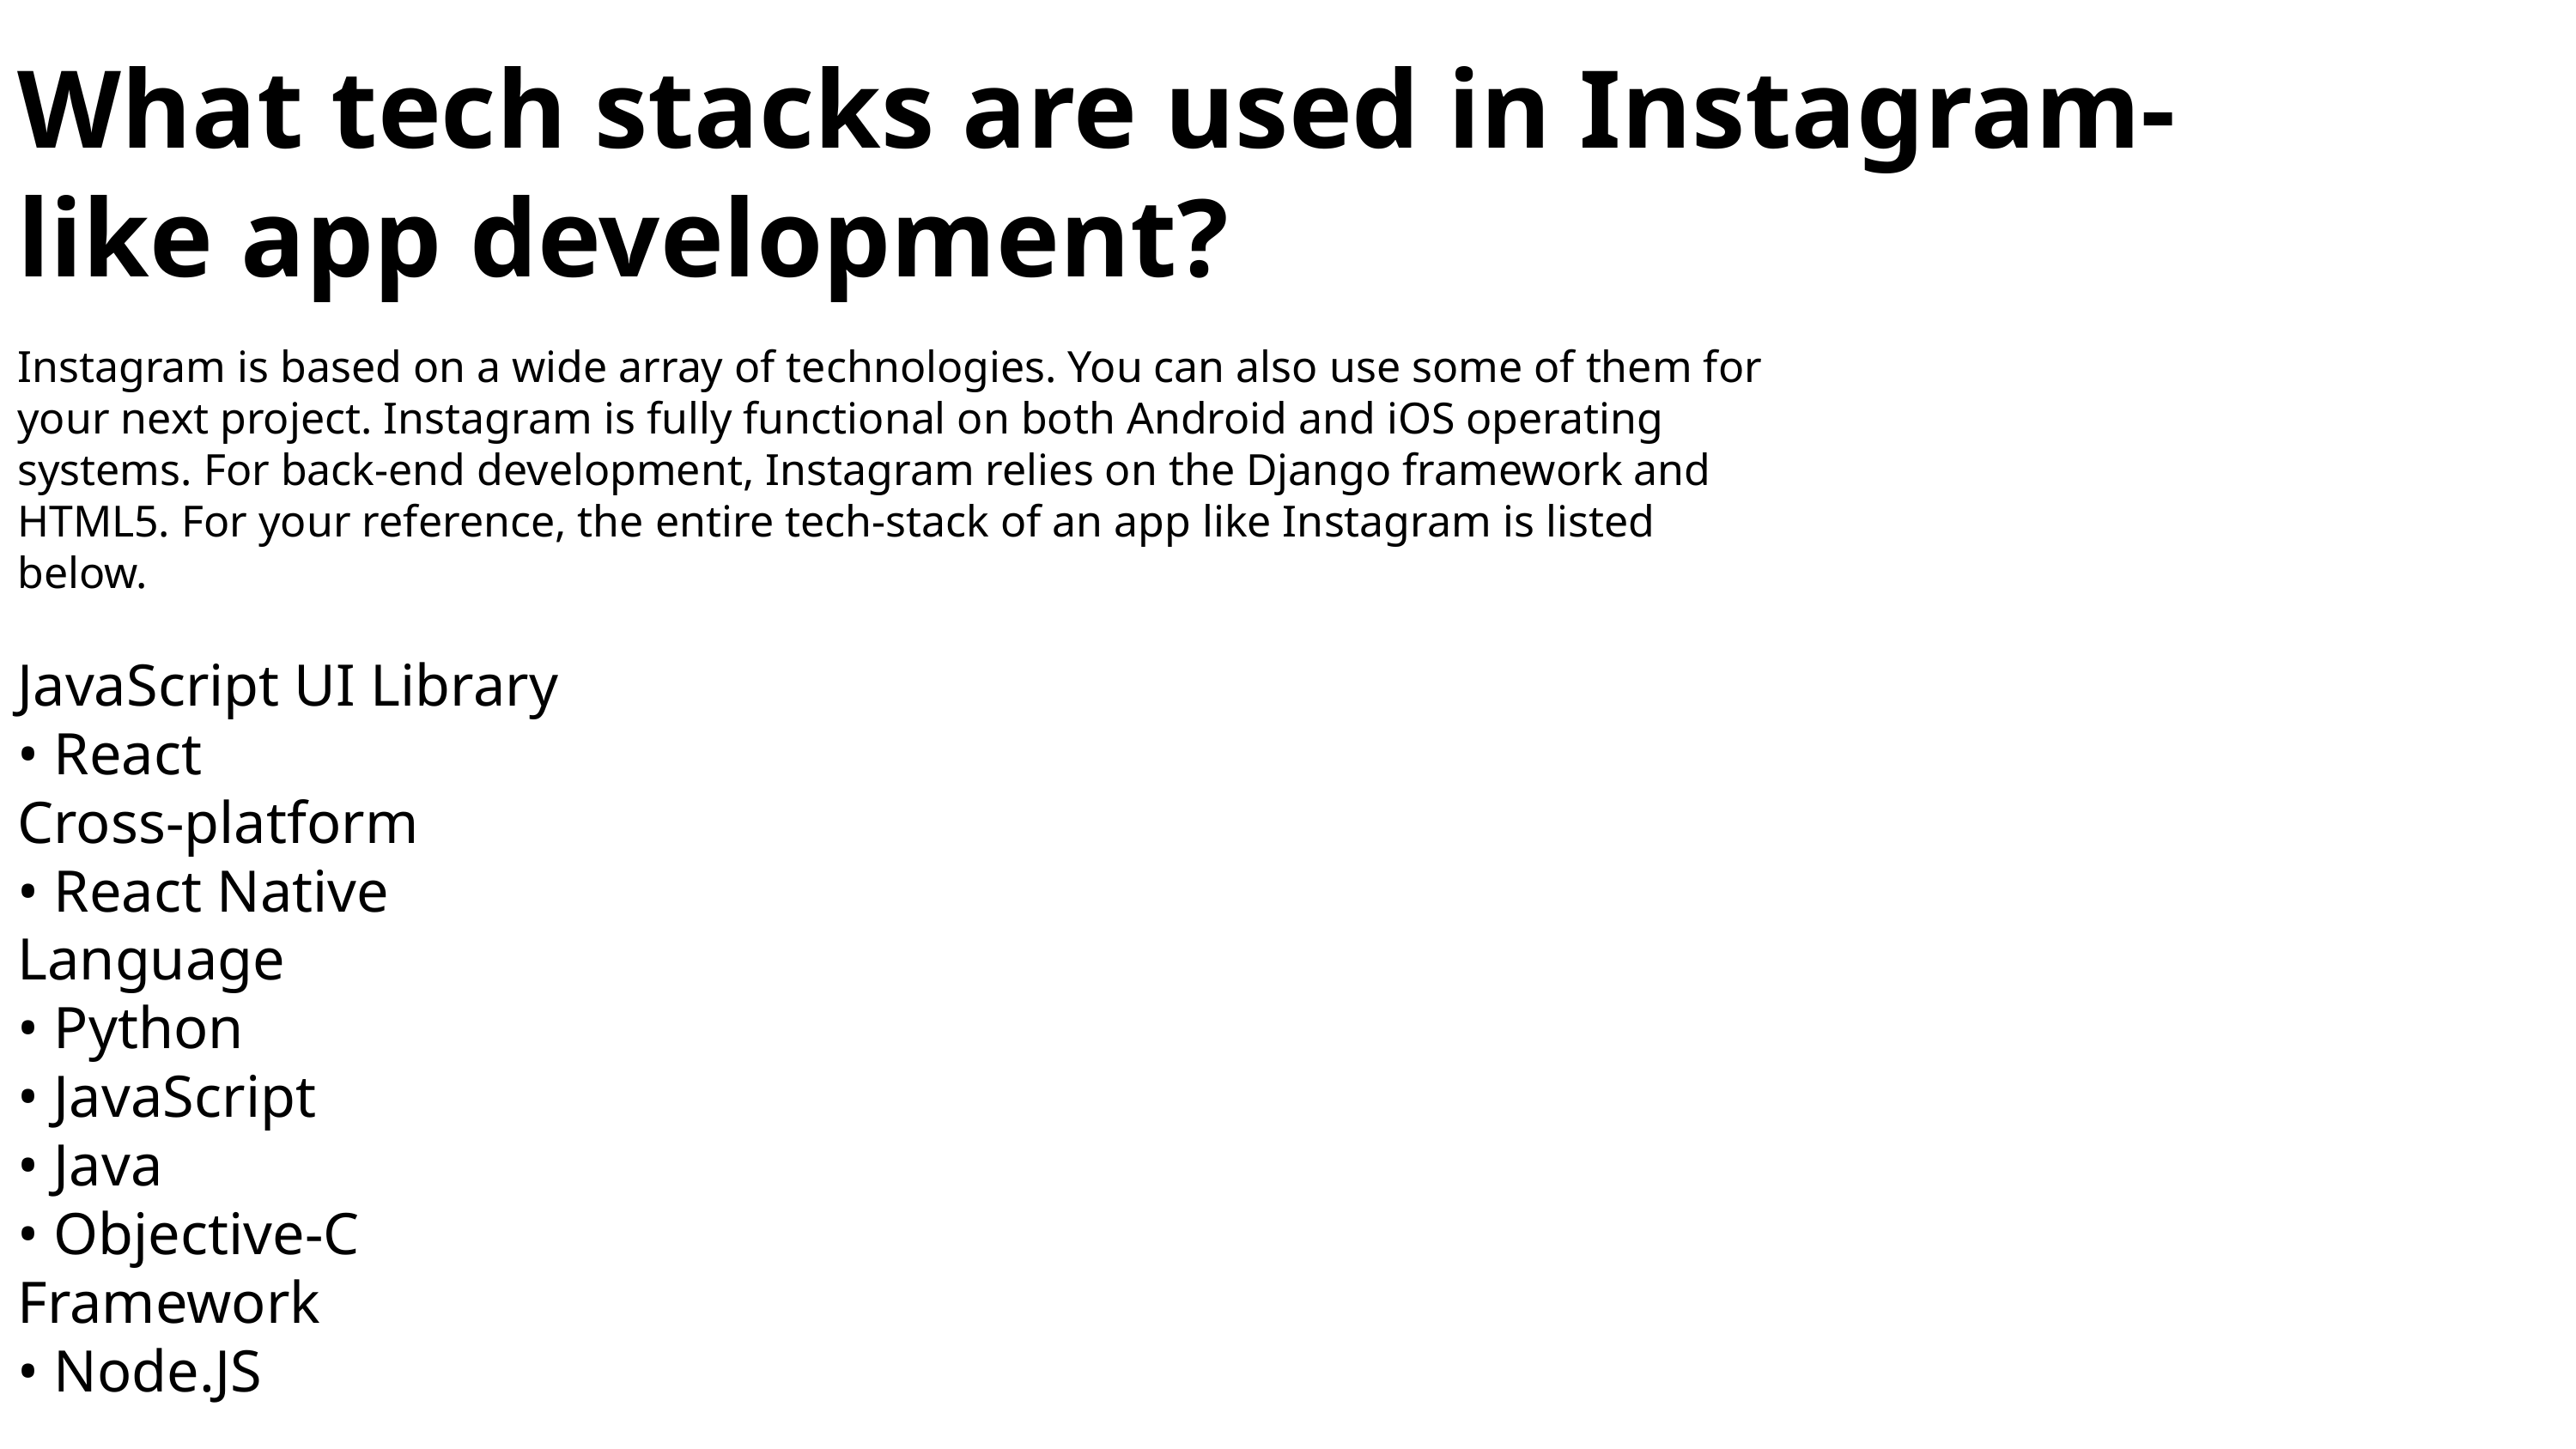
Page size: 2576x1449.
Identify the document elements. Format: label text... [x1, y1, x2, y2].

title What tech stacks are used in Instagram-like app development? [17, 40, 2208, 300]
subtitle Instagram is based on a wide array of technologies. You can also use some of them for your next project. Instagram is fully functional on both Android and iOS operating systems. For back-end development, Instagram relies on the Django framework and HTML5. For your reference, the entire tech-stack of an app like Instagram is listed below. JavaScript UI Library • React Cross-platform • React Native Language • Python • JavaScript • Java • Objective-C Framework • Node.JS [17, 300, 2560, 1449]
